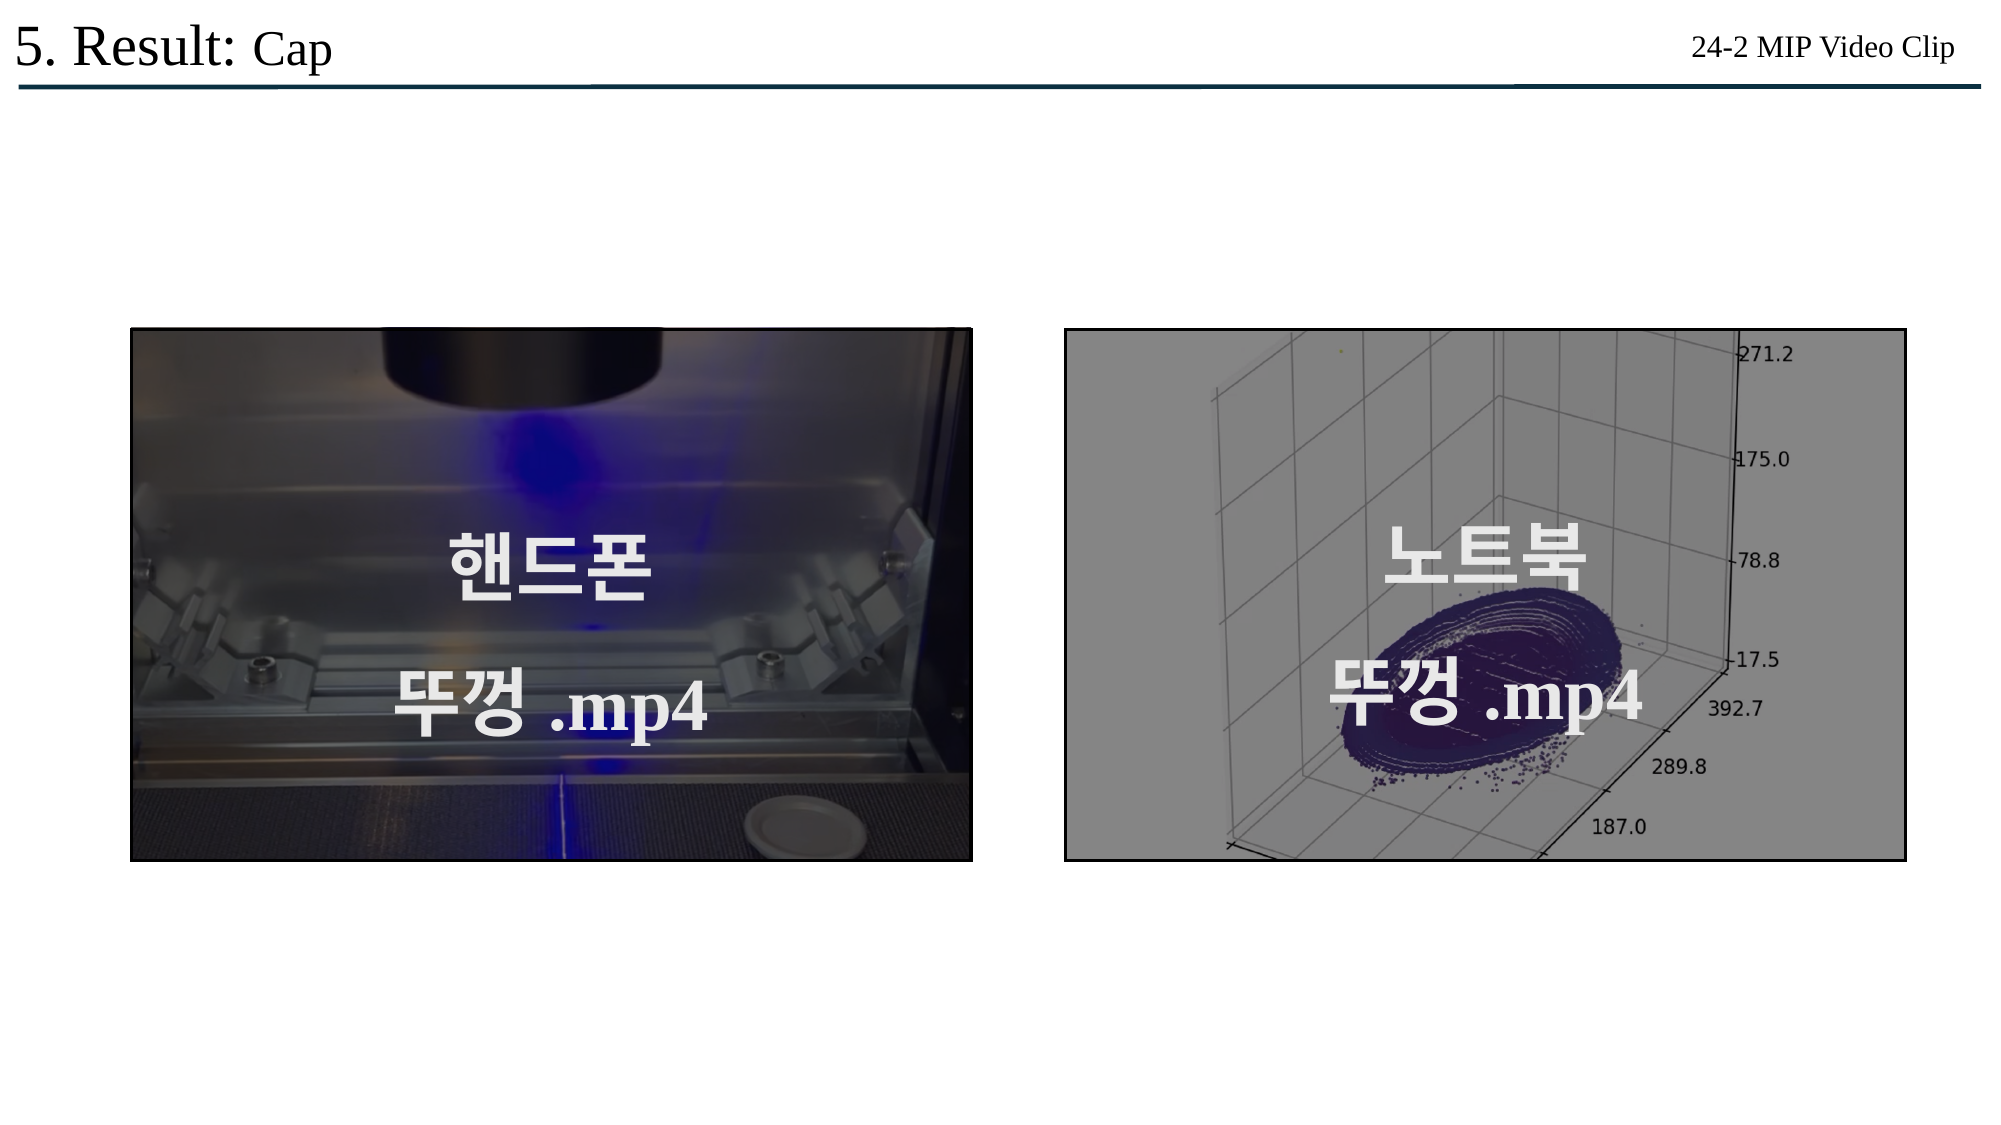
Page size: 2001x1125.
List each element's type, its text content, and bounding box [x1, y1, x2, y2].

picture [1065, 328, 1907, 862]
text_box 5. Result: Cap [0, 0, 721, 85]
picture [130, 326, 972, 860]
text_box 24-2 MIP Video Clip [1665, 19, 1982, 72]
